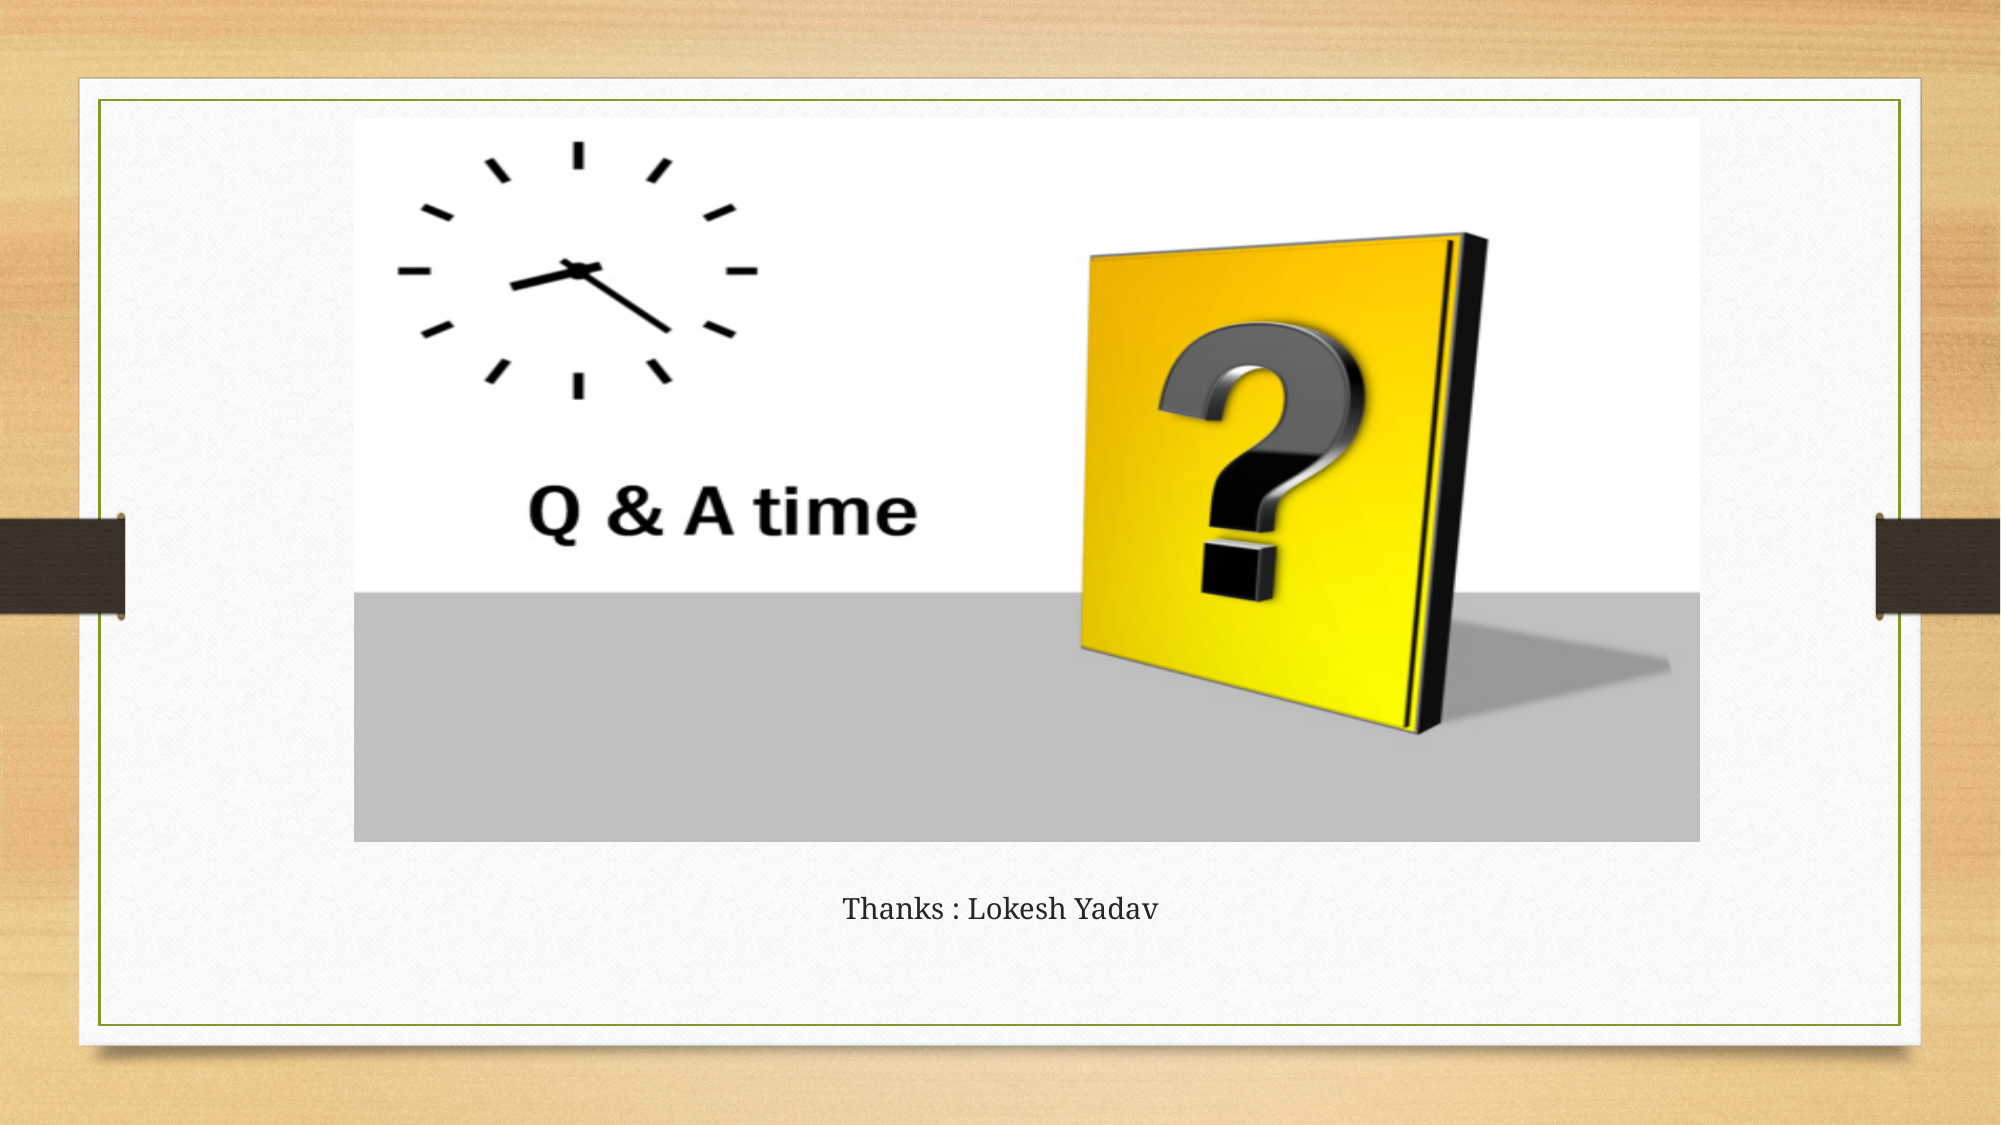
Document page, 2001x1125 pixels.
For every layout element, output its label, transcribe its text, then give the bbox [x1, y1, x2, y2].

picture [0, 0, 2001, 1125]
list Thanks : Lokesh Yadav [212, 882, 1789, 996]
